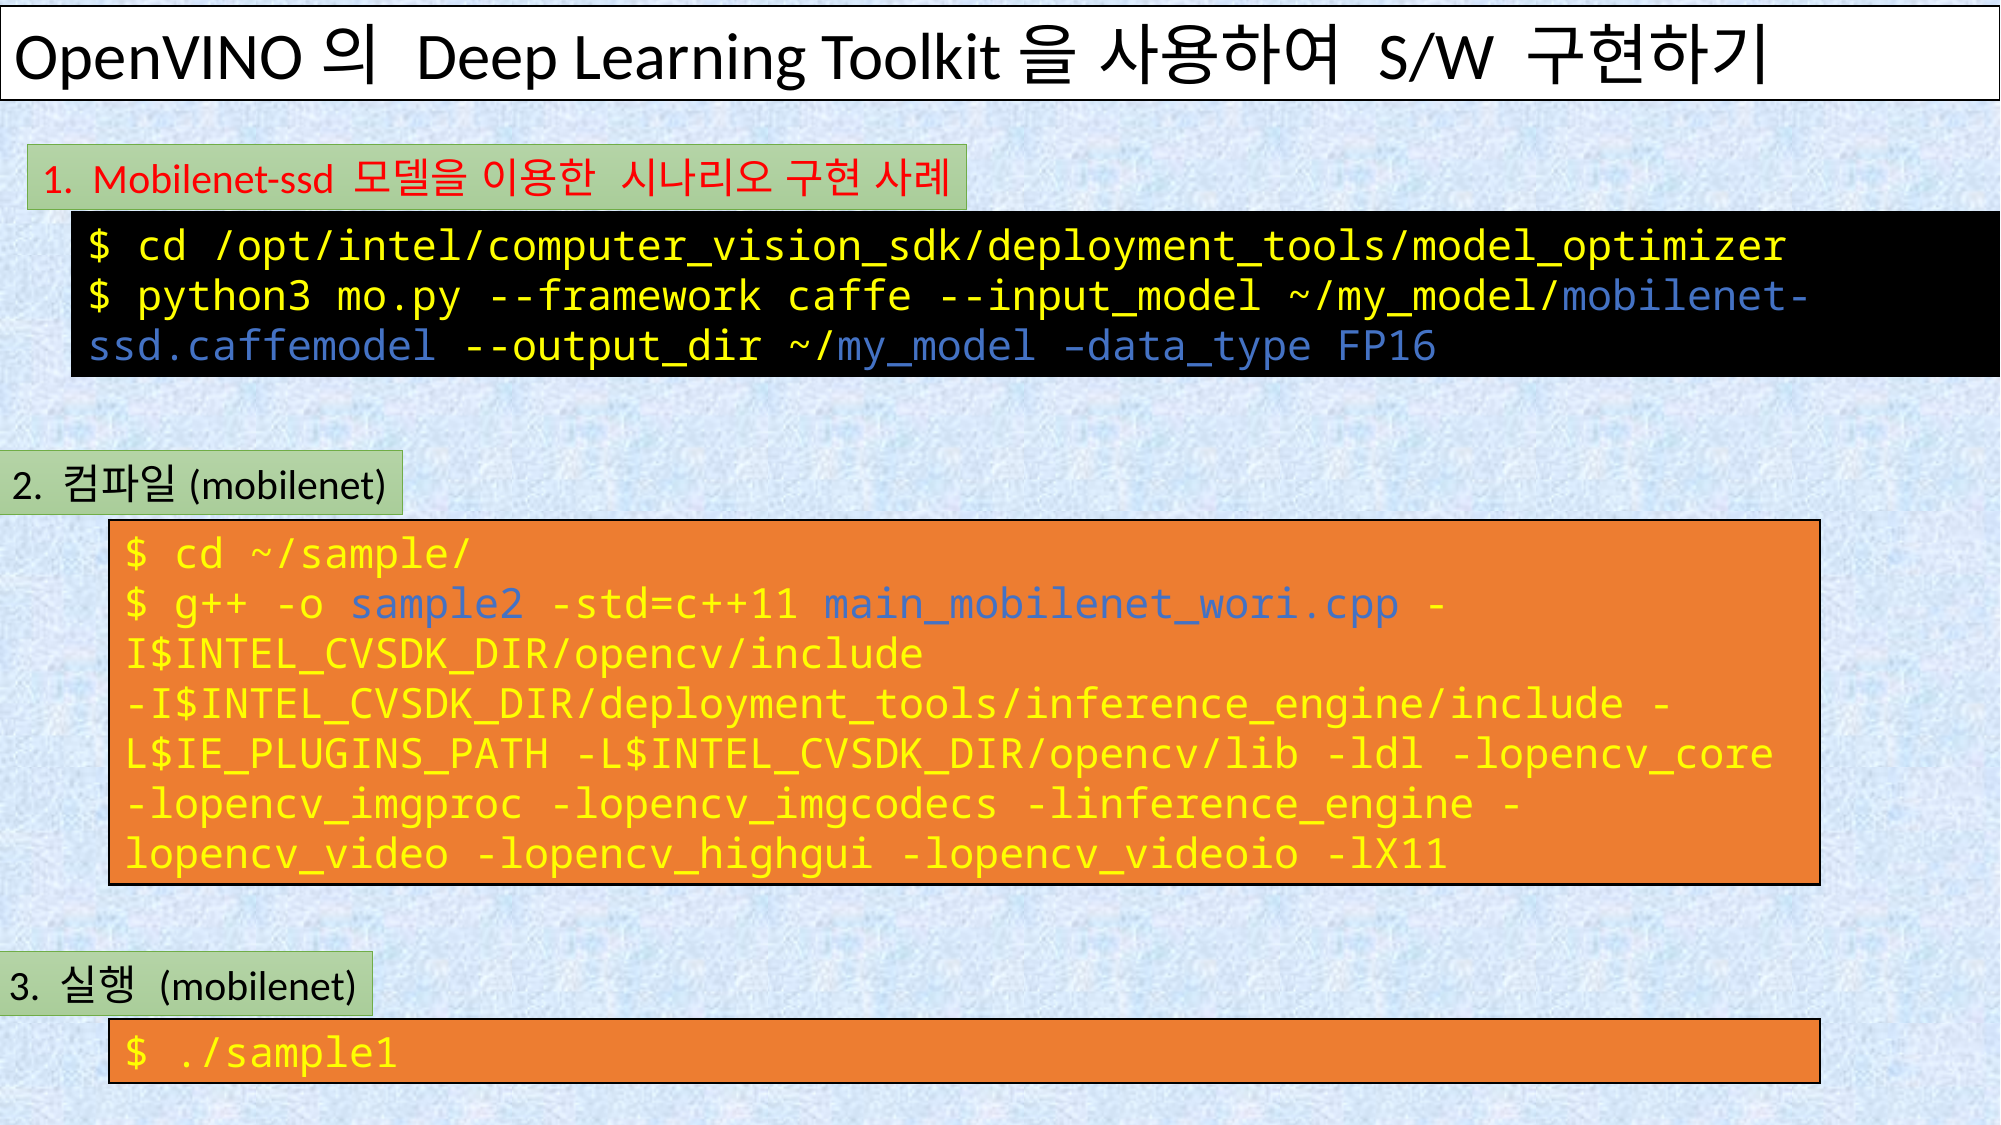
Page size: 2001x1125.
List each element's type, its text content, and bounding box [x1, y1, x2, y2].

picture [0, 0, 2001, 1125]
text_box $ ./sample1 [108, 1018, 1821, 1084]
text_box 3. 실행 (mobilenet) [0, 951, 373, 1016]
text_box $ cd /opt/intel/computer_vision_sdk/deployment_tools/model_optimizer $ python3 mo.py --framework caffe --input_model ~/my_model/mobilenet-ssd.caffemodel --output_dir ~/my_model –data_type FP16 [71, 211, 2000, 377]
text_box OpenVINO의 Deep Learning Toolkit을 사용하여 S/W 구현하기 [0, 5, 2000, 101]
text_box 2. 컴파일(mobilenet) [0, 450, 403, 515]
text_box $ cd ~/sample/ $ g++ -o sample2 -std=c++11 main_mobilenet_wori.cpp -I$INTEL_CVSDK_DIR/opencv/include -I$INTEL_CVSDK_DIR/deployment_tools/inference_engine/include -L$IE_PLUGINS_PATH -L$INTEL_CVSDK_DIR/opencv/lib -ldl -lopencv_core -lopencv_imgproc -lopencv_imgcodecs -linference_engine -lopencv_video -lopencv_highgui -lopencv_videoio -lX11 [108, 519, 1821, 886]
text_box 1. Mobilenet-ssd 모델을 이용한 시나리오 구현 사례 [27, 144, 967, 210]
